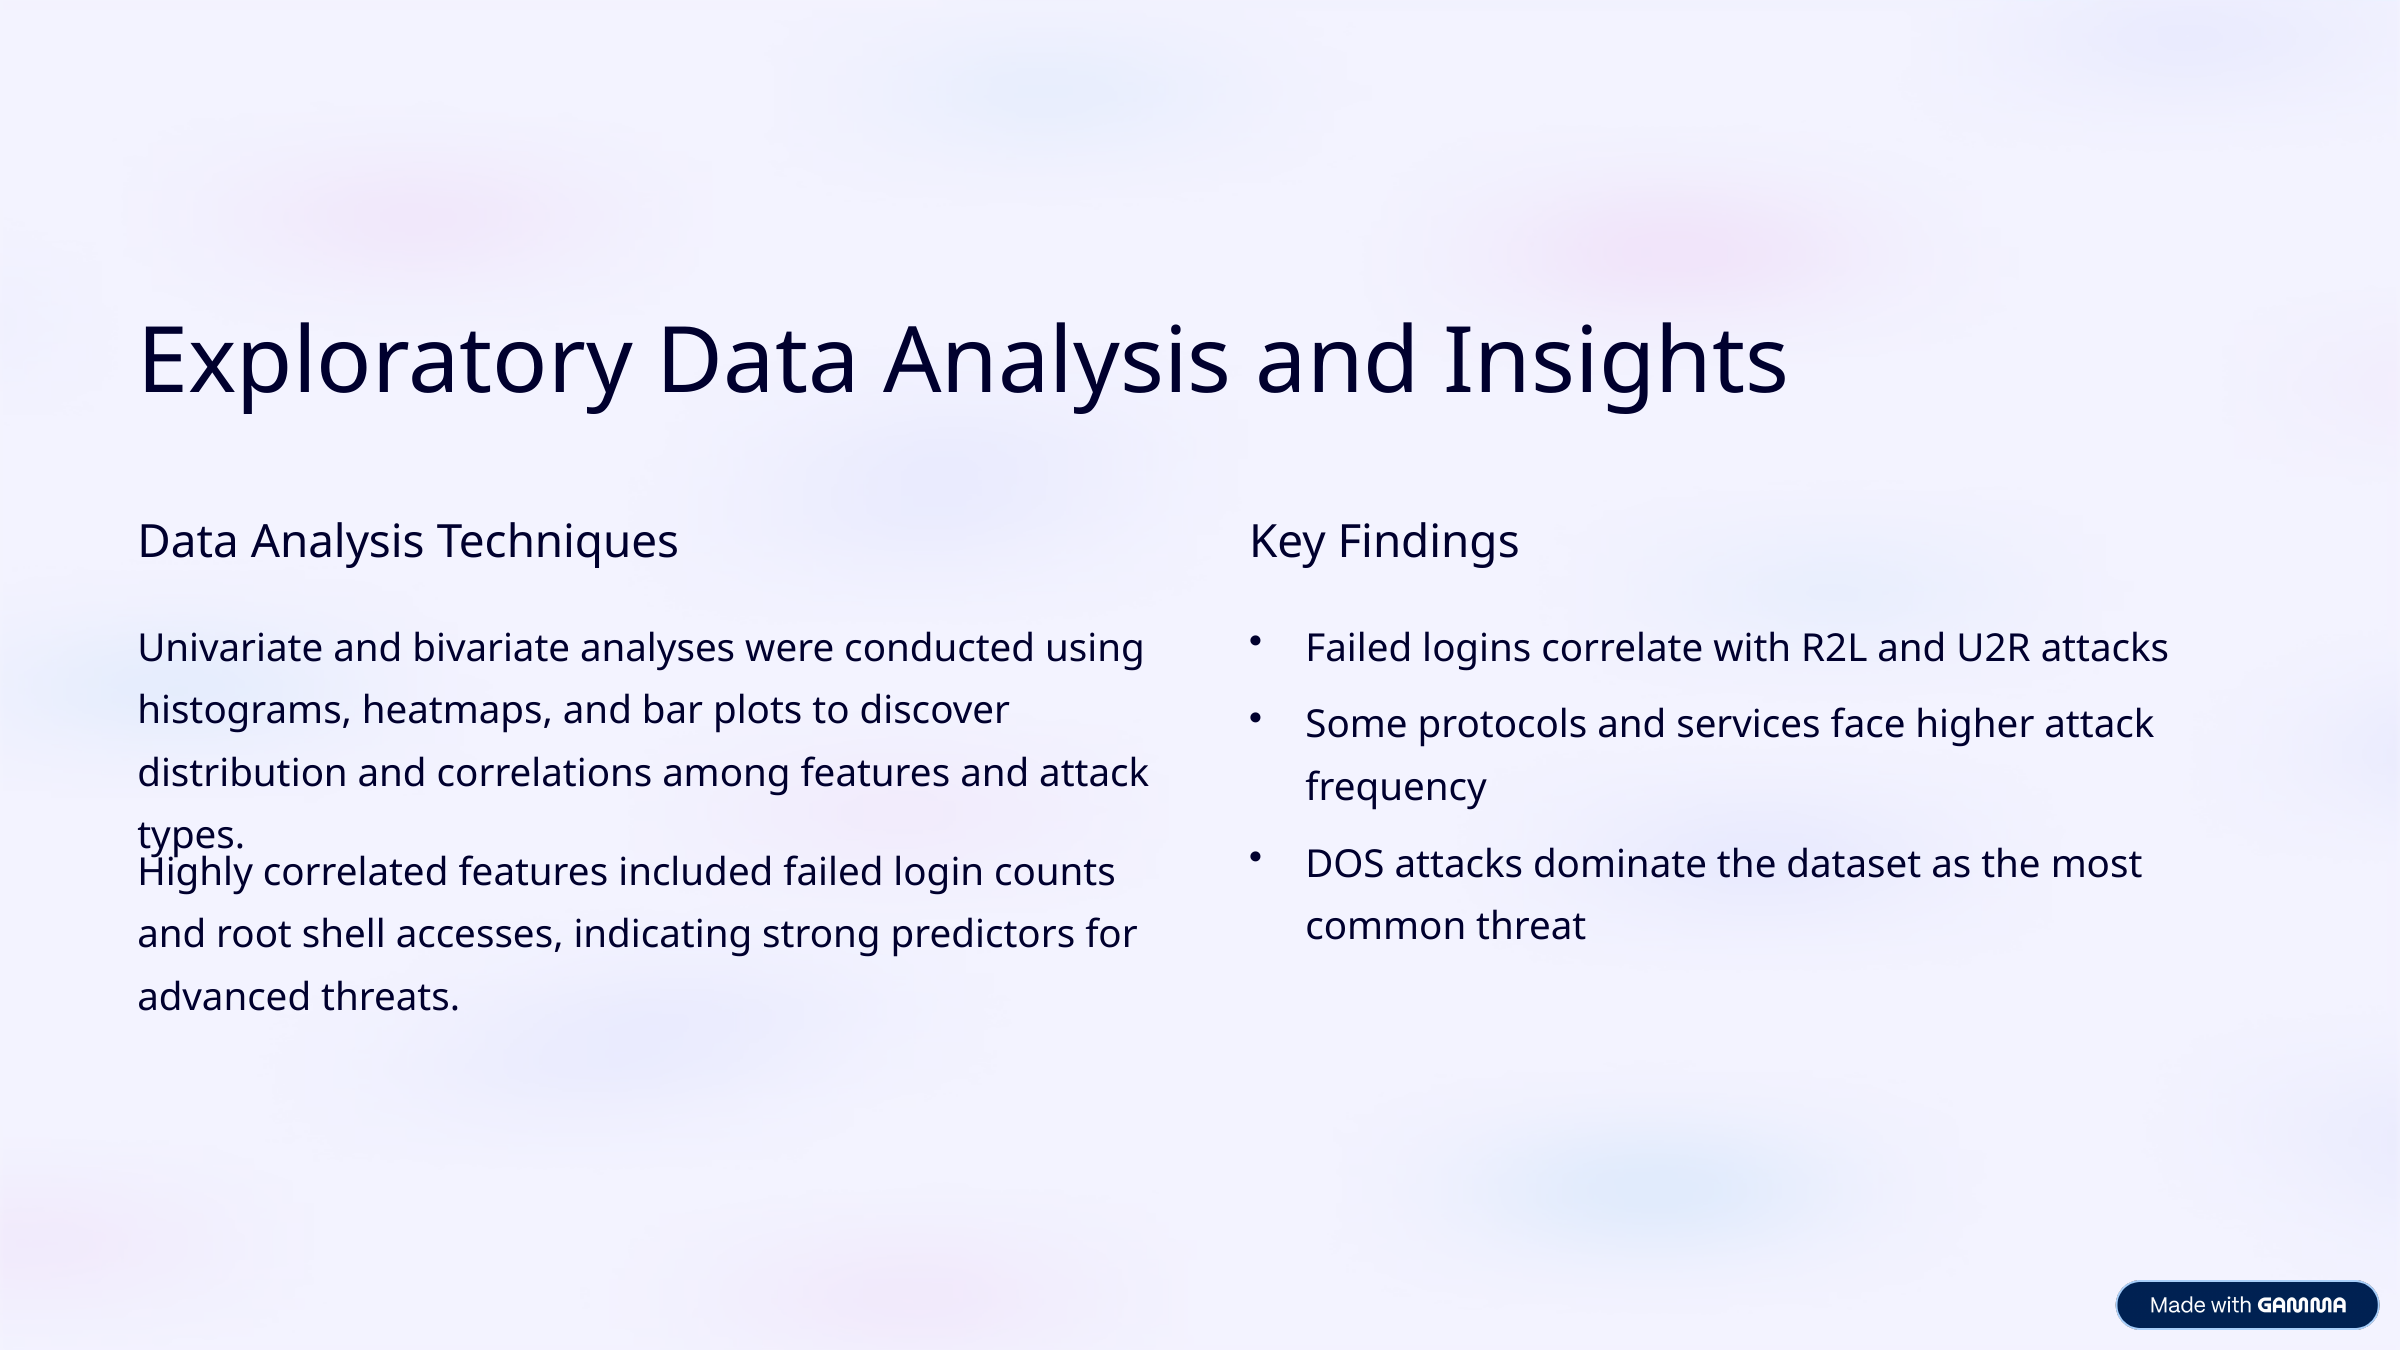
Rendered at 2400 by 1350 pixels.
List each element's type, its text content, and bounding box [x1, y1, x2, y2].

text_box Univariate and bivariate analyses were conducted using histograms, heatmaps, and bar plots to discover distribution and correlations among features and attack types. [137, 606, 1152, 795]
text_box Exploratory Data Analysis and Insights [137, 295, 1776, 412]
text_box Failed logins correlate with R2L and U2R attacks [1249, 606, 2264, 670]
text_box DOS attacks dominate the dataset as the most common threat [1249, 822, 2264, 949]
picture [2106, 1271, 2389, 1339]
text_box Some protocols and services face higher attack frequency [1249, 682, 2264, 809]
text_box Data Analysis Techniques [137, 509, 678, 568]
text_box Key Findings [1249, 509, 1712, 568]
text_box Highly correlated features included failed login counts and root shell accesses, indicating strong predictors for advanced threats. [137, 830, 1152, 1019]
